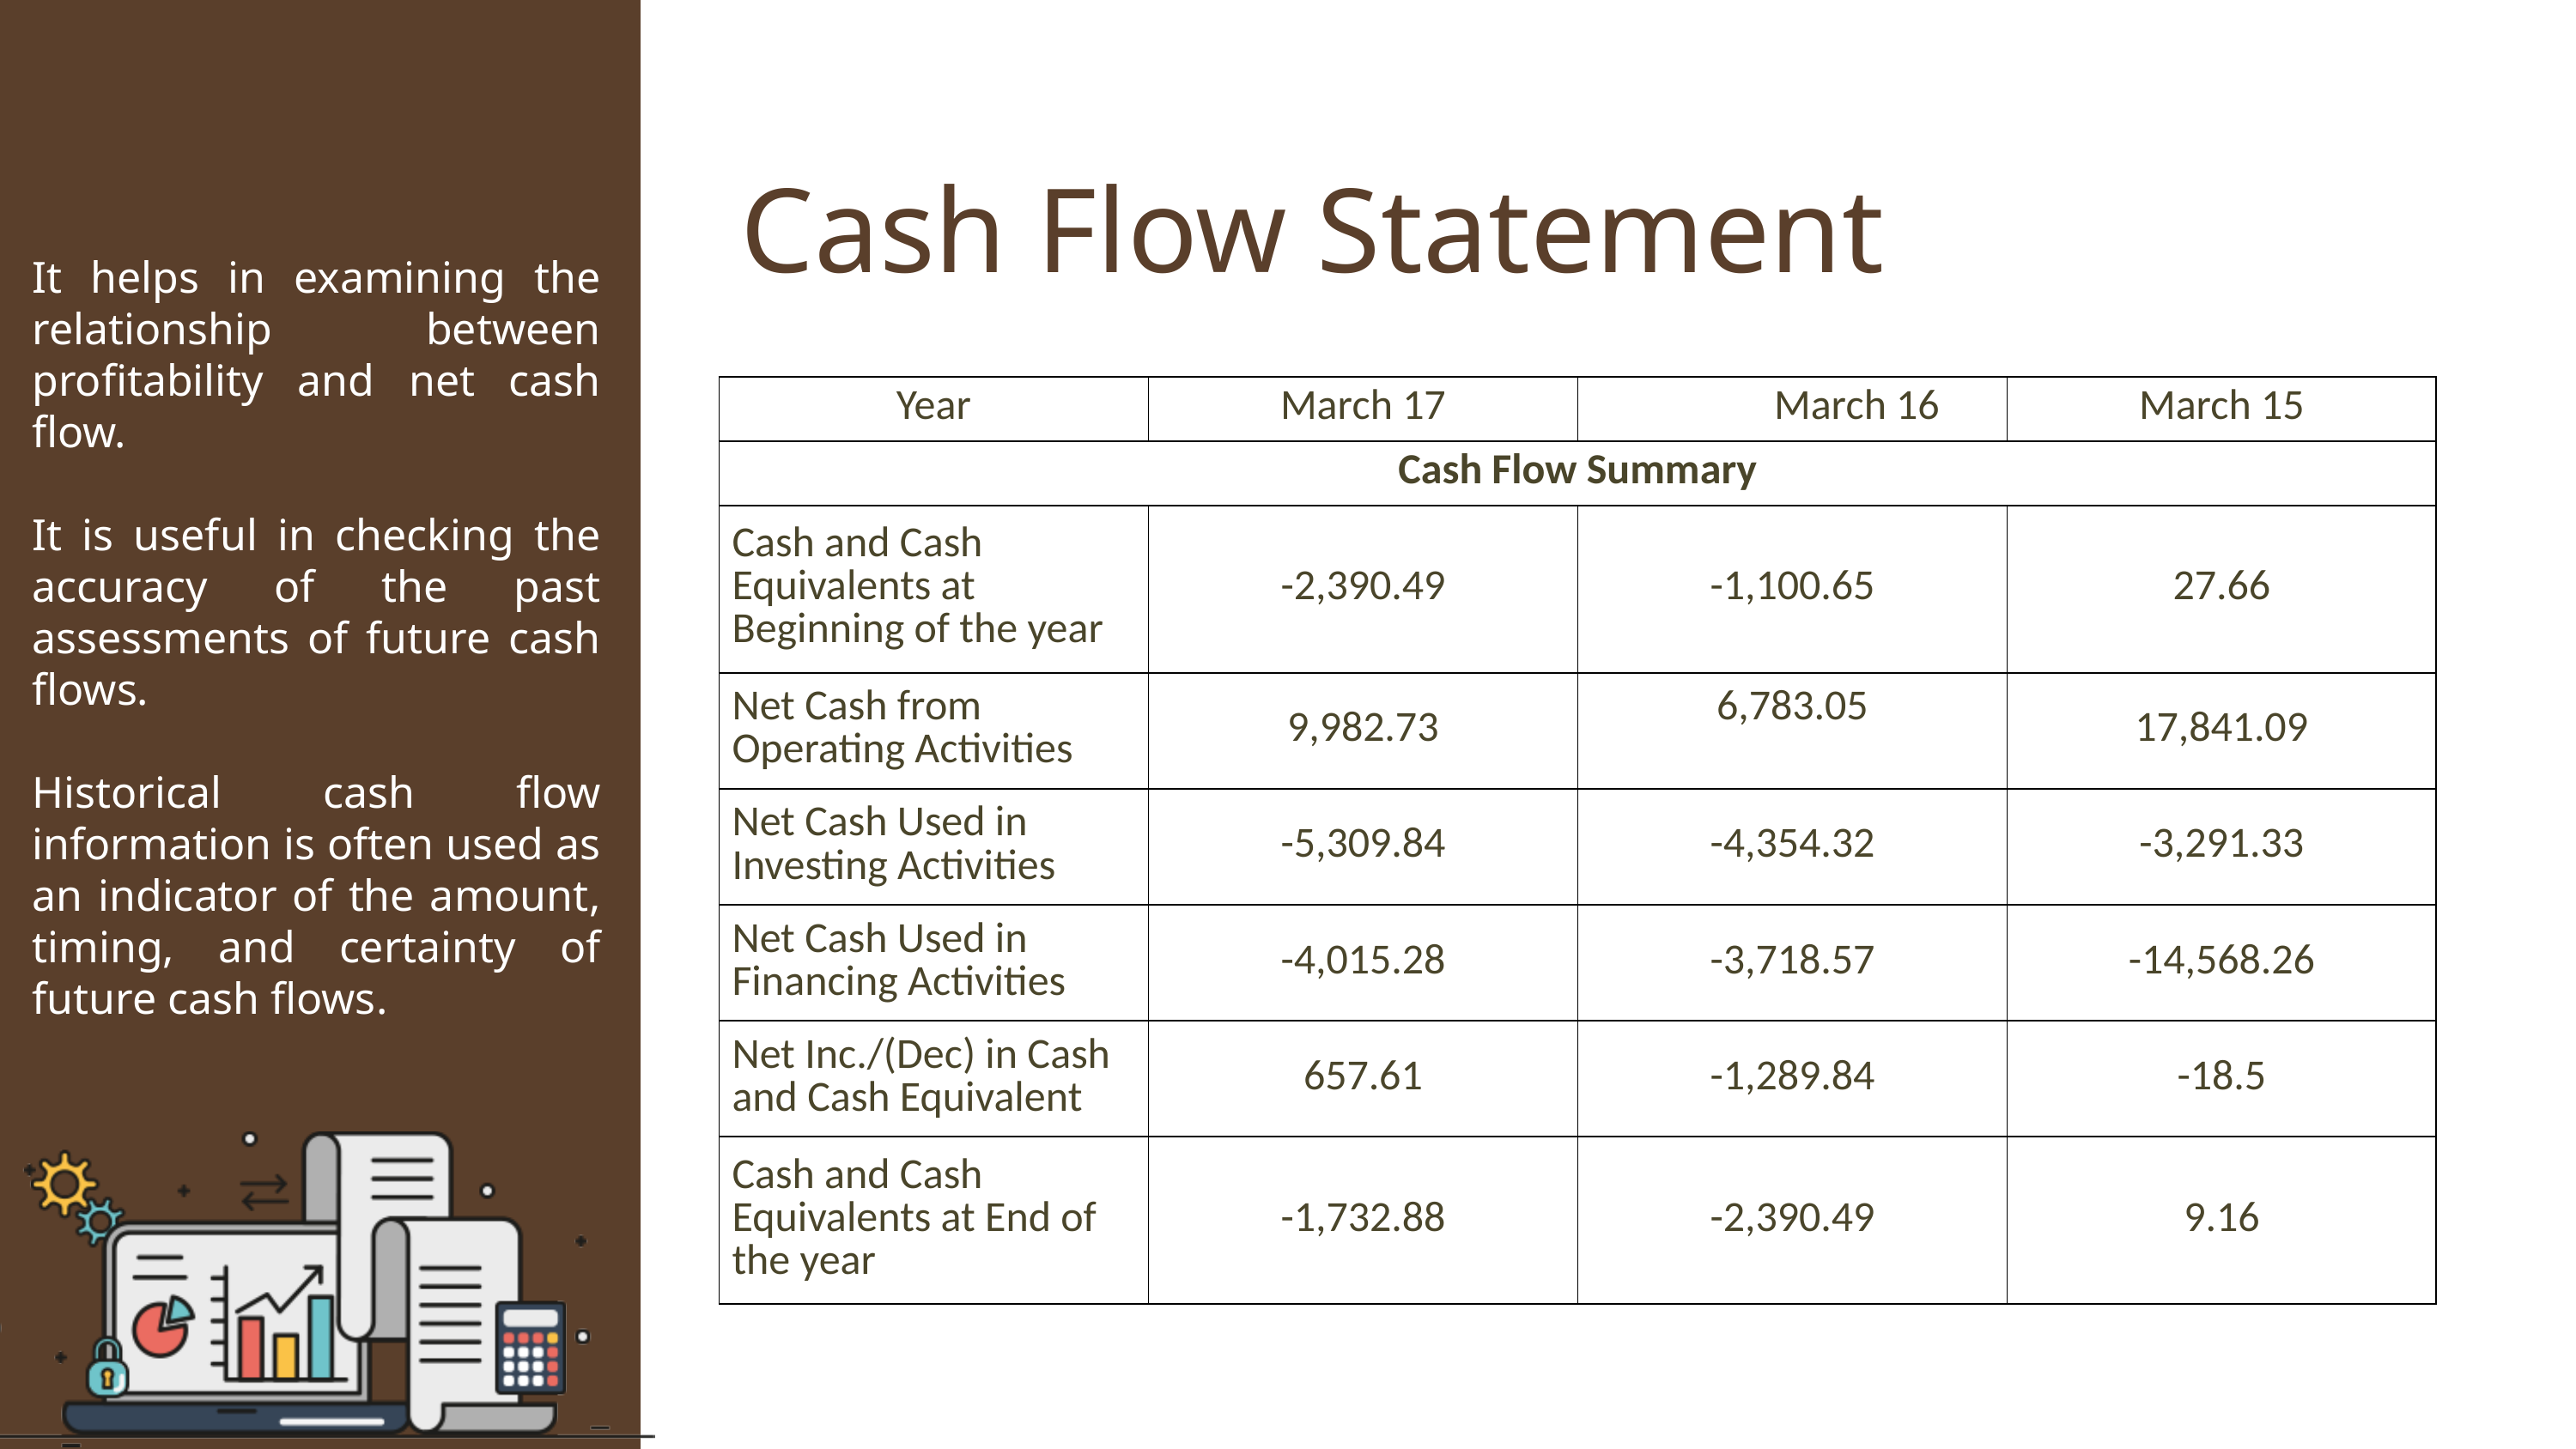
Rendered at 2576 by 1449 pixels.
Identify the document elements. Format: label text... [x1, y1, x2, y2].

table_cell 9,982.73 [1149, 674, 1577, 788]
table_cell -3,718.57 [1578, 906, 2007, 1020]
picture [0, 1131, 655, 1447]
table_cell Net Cash Used in Financing Activities [720, 906, 1148, 1020]
table_cell 9.16 [2008, 1137, 2435, 1303]
table_header March 17 [1149, 378, 1577, 440]
table_cell Net Inc./(Dec) in Cash and Cash Equivalent [720, 1022, 1148, 1136]
table_cell 27.66 [2008, 506, 2435, 672]
table_cell -4,015.28 [1149, 906, 1577, 1020]
table_cell -5,309.84 [1149, 790, 1577, 904]
table_cell 17,841.09 [2008, 674, 2435, 788]
table_cell -14,568.26 [2008, 906, 2435, 1020]
table_header March 15 [2008, 378, 2435, 440]
table_cell -2,390.49 [1149, 506, 1577, 672]
table_cell -1,289.84 [1578, 1022, 2007, 1136]
table_cell Cash and Cash Equivalents at Beginning of the year [720, 506, 1148, 672]
table_cell -18.5 [2008, 1022, 2435, 1136]
table_cell -1,100.65 [1578, 506, 2007, 672]
table_cell 657.61 [1149, 1022, 1577, 1136]
table_header March 16 [1578, 378, 2007, 440]
table_cell -3,291.33 [2008, 790, 2435, 904]
table_cell Cash Flow Summary [720, 442, 2435, 505]
table_cell -4,354.32 [1578, 790, 2007, 904]
table_cell Net Cash from Operating Activities [720, 674, 1148, 788]
table_header Year [720, 378, 1148, 440]
table_cell 6,783.05 [1578, 674, 2007, 788]
table_cell -2,390.49 [1578, 1137, 2007, 1303]
table_cell -1,732.88 [1149, 1137, 1577, 1303]
table_cell Net Cash Used in Investing Activities [720, 790, 1148, 904]
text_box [0, 0, 641, 1131]
table_cell Cash and Cash Equivalents at End of the year [720, 1137, 1148, 1303]
text_box Cash Flow Statement [740, 144, 2389, 296]
